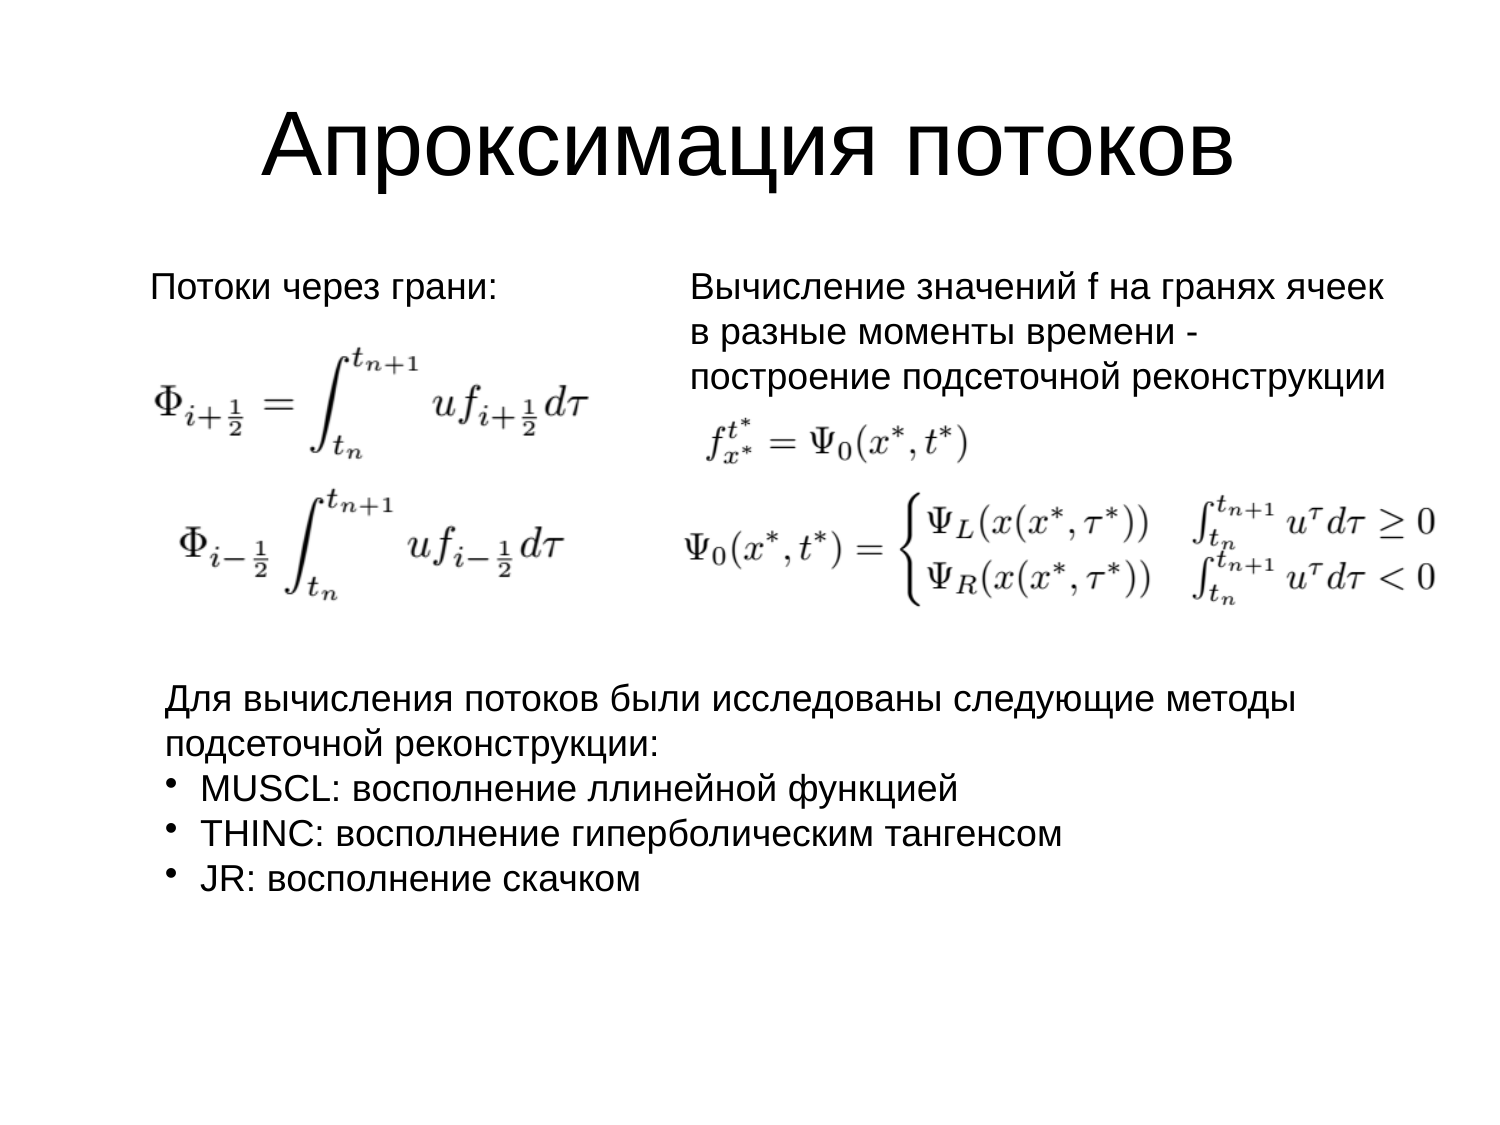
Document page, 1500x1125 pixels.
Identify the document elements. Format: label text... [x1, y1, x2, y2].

text_box Потоки через грани: [135, 254, 675, 312]
text_box Апроксимация потоков [74, 44, 1425, 233]
text_box Для вычисления потоков были исследованы следующие методы подсеточной реконструкции: MUSCL: восполнение ллинейной функцией THINC: восполнение гиперболическим тангенсом JR: восполнение скачком [150, 666, 1410, 891]
text_box Вычисление значений f на гранях ячеек в разные моменты времени - построение подсеточной реконструкции [675, 254, 1410, 396]
picture [674, 404, 1447, 616]
picture [142, 329, 599, 619]
